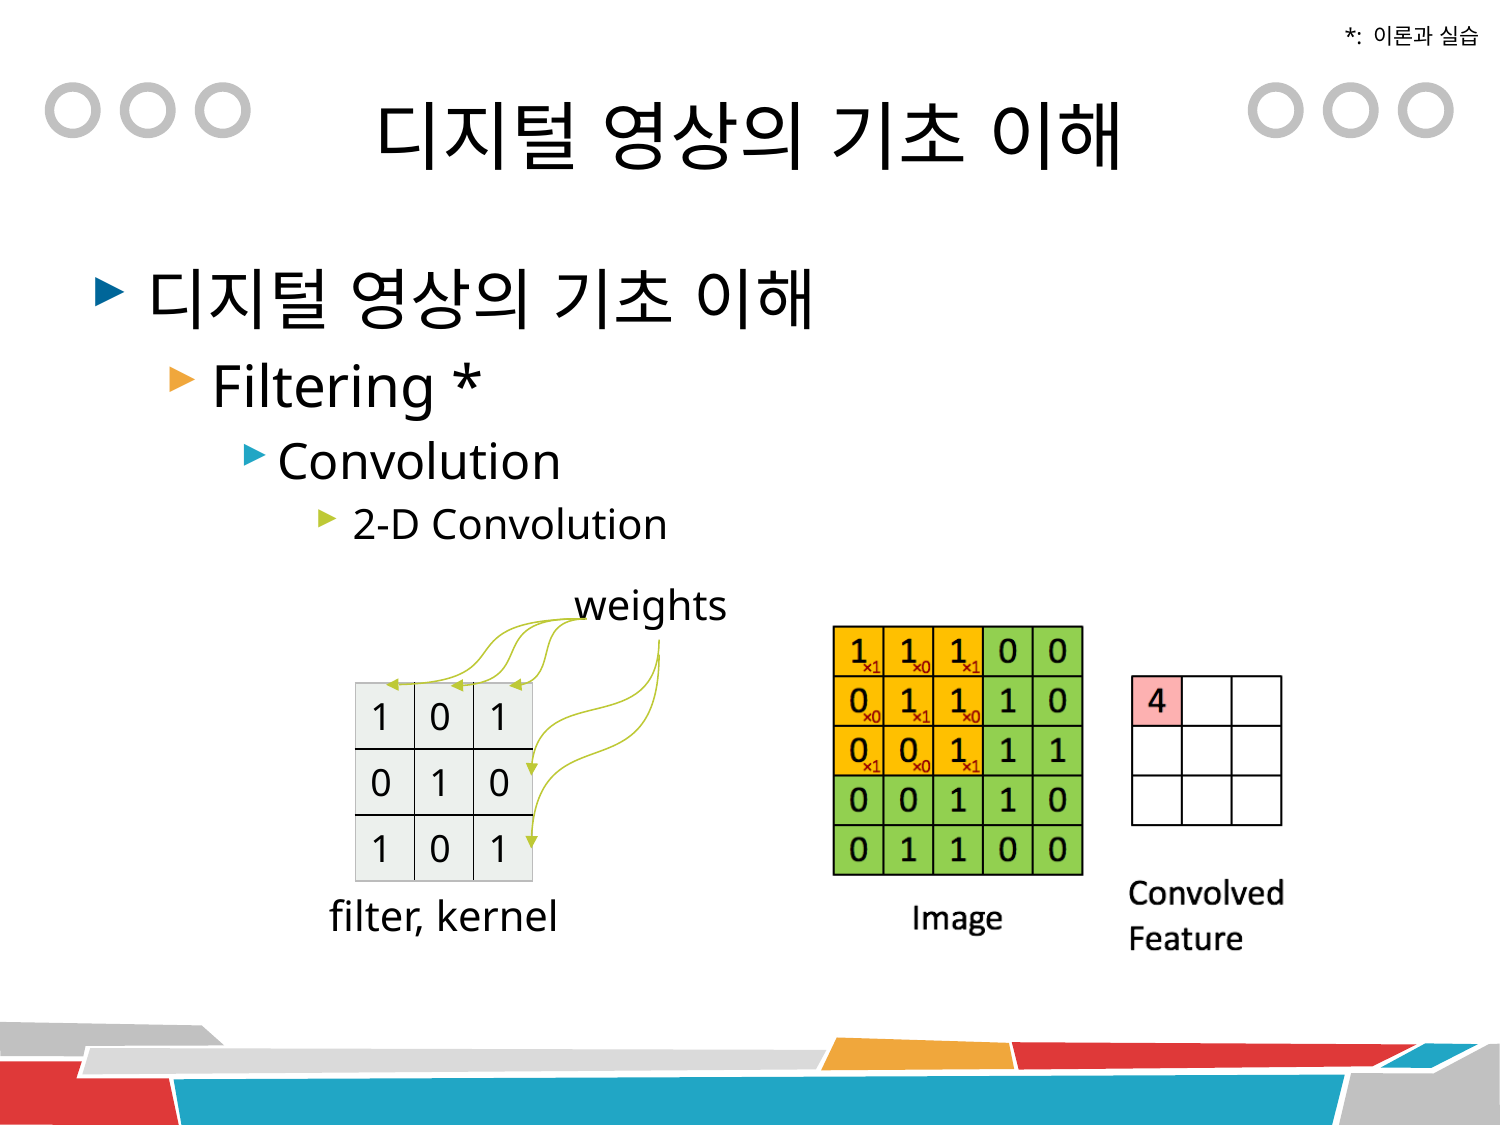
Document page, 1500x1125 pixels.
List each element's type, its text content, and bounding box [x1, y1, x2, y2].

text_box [385, 618, 588, 685]
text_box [497, 687, 693, 816]
table_cell 0 [474, 750, 497, 814]
text_box weights [542, 575, 744, 638]
table_header 0 [415, 685, 473, 748]
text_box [526, 643, 664, 687]
list 디지털 영상의 기초 이해 Filtering * Convolution 2-D Convolution [75, 250, 1425, 1005]
table_cell 1 [474, 816, 532, 880]
table_cell 1 [415, 750, 473, 814]
table_header 1 [474, 687, 497, 748]
table_cell 1 [356, 816, 414, 880]
text_box *: 이론과 실습 [1329, 15, 1495, 57]
picture [784, 576, 1329, 975]
table_cell 0 [356, 750, 414, 814]
table_header 1 [356, 684, 414, 748]
title 디지털 영상의 기초 이해 [262, 18, 1238, 206]
table_cell 0 [415, 816, 473, 880]
text_box filter, kernel [300, 887, 588, 949]
